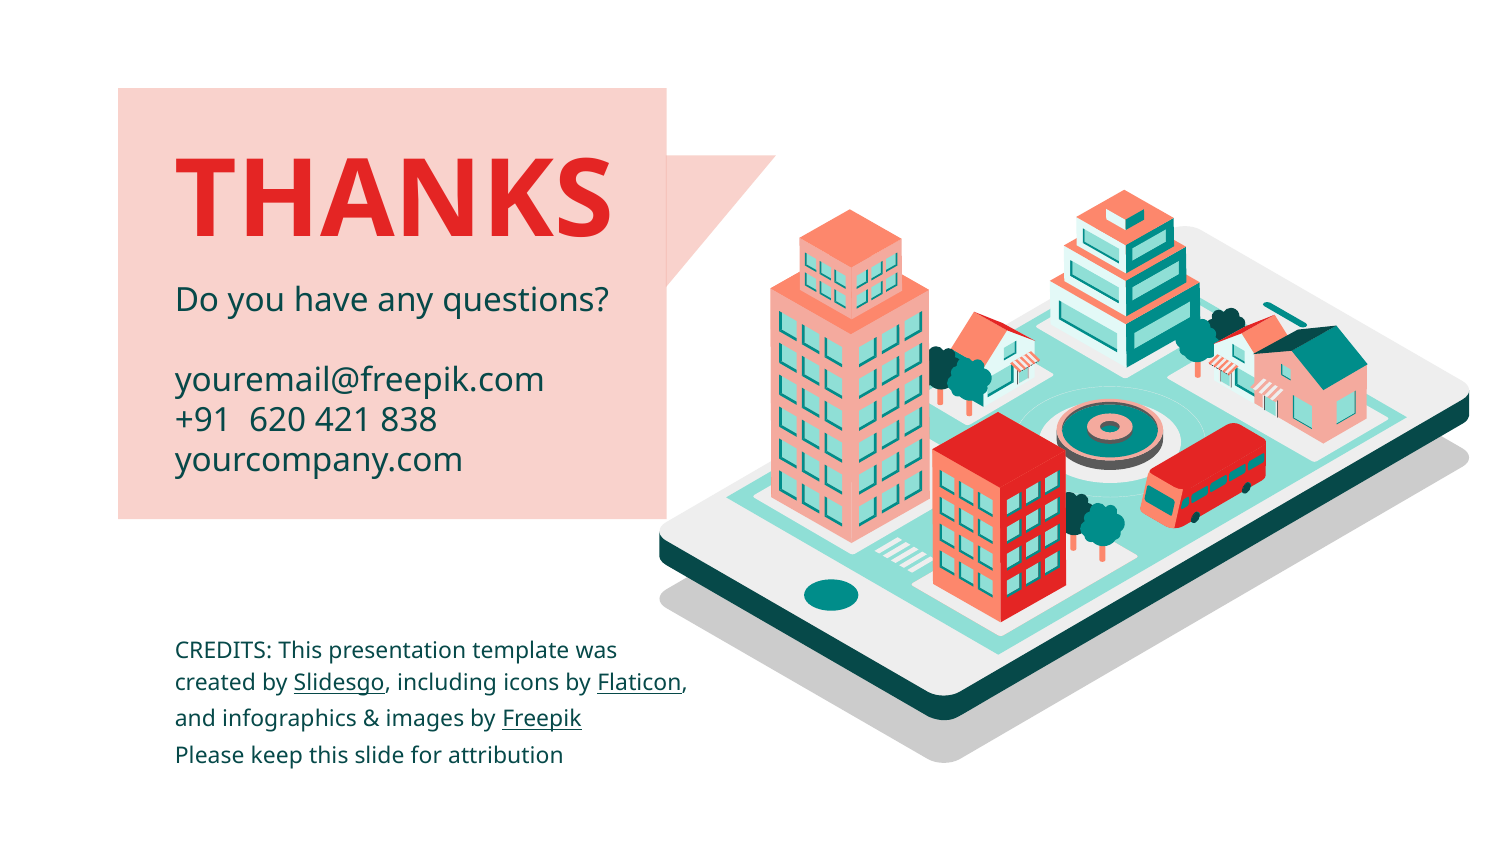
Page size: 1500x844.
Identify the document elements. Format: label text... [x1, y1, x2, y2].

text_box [117, 87, 777, 520]
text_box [657, 189, 1472, 764]
text_box Please keep this slide for attribution [159, 721, 615, 771]
